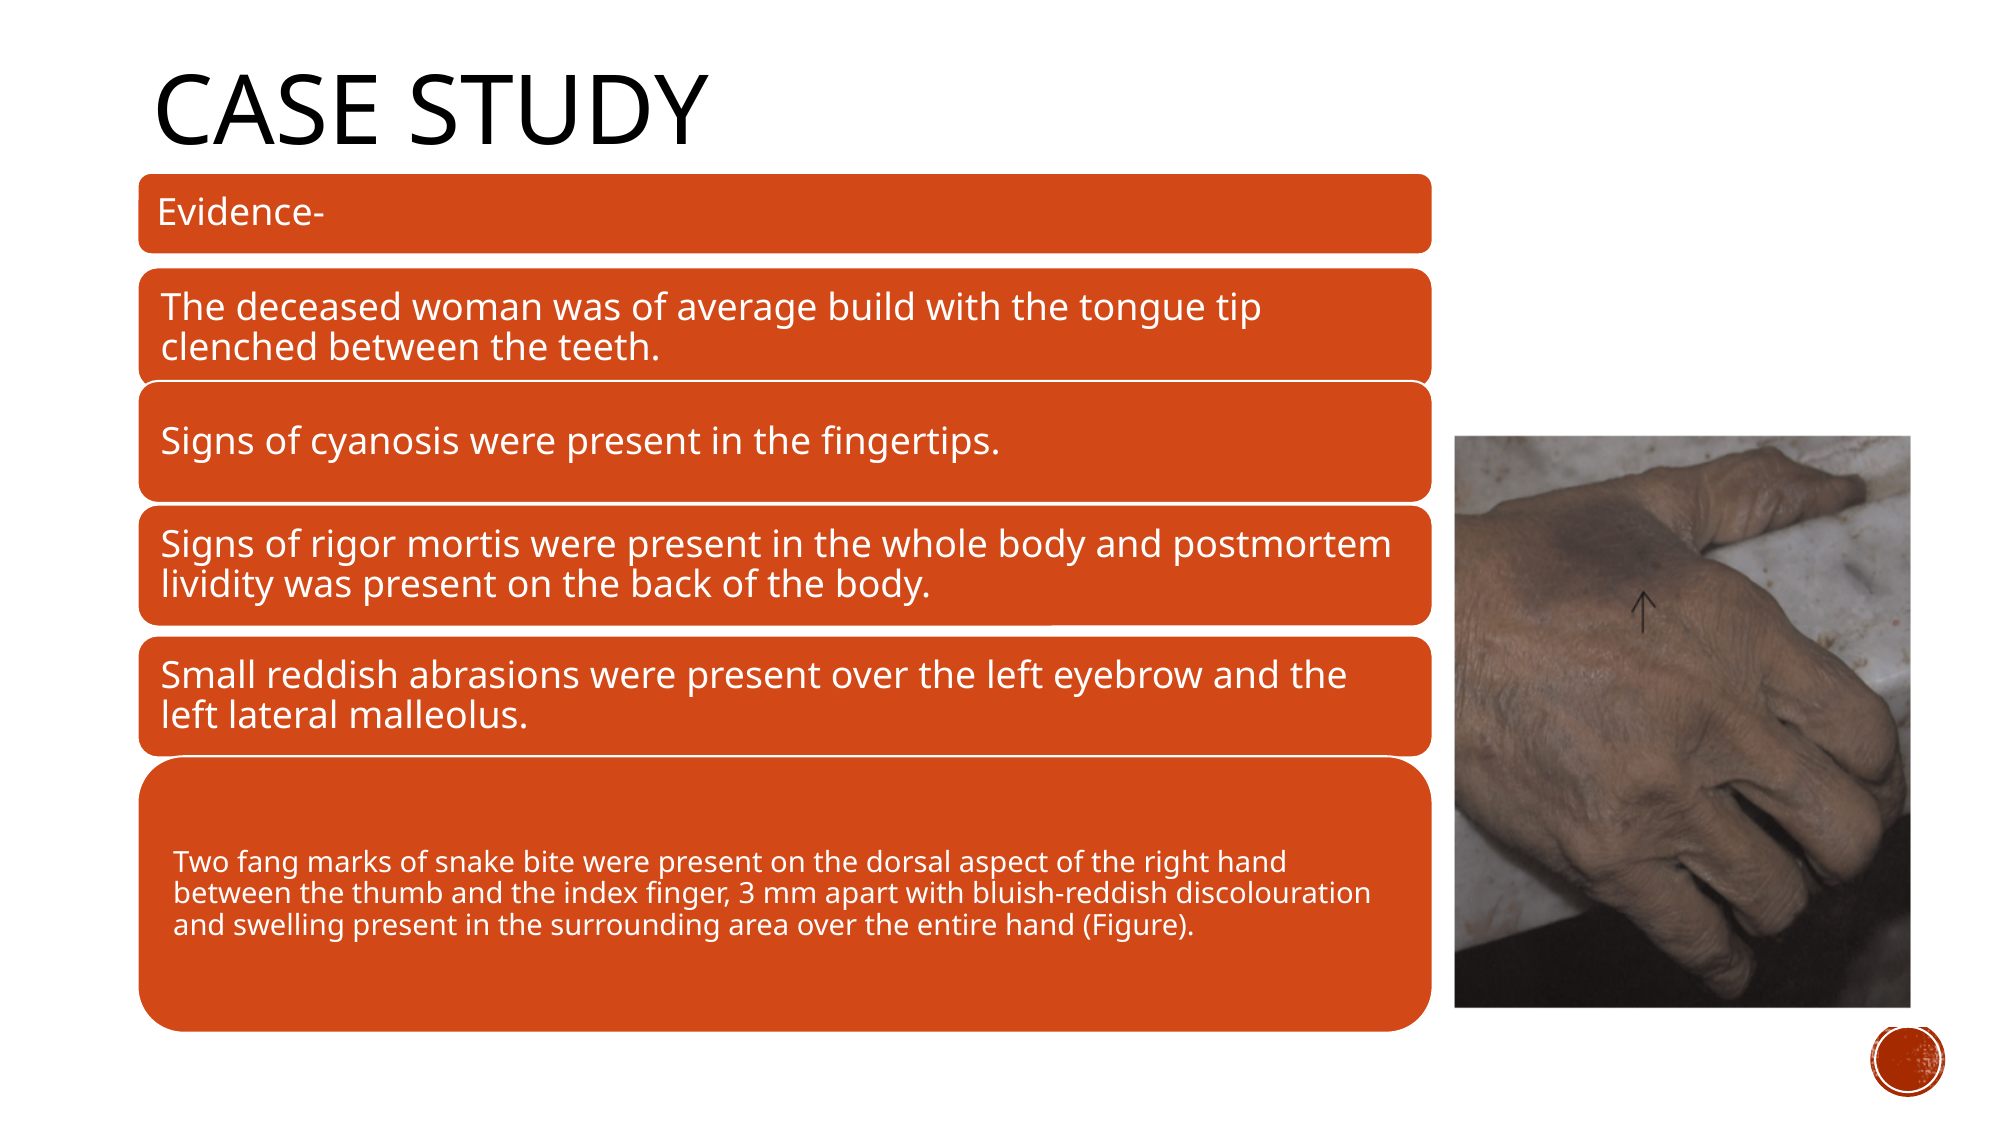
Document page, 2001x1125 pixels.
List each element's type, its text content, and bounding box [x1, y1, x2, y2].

title CASE STUDY [137, 53, 1788, 173]
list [141, 177, 1429, 1084]
picture [1434, 411, 1941, 1027]
